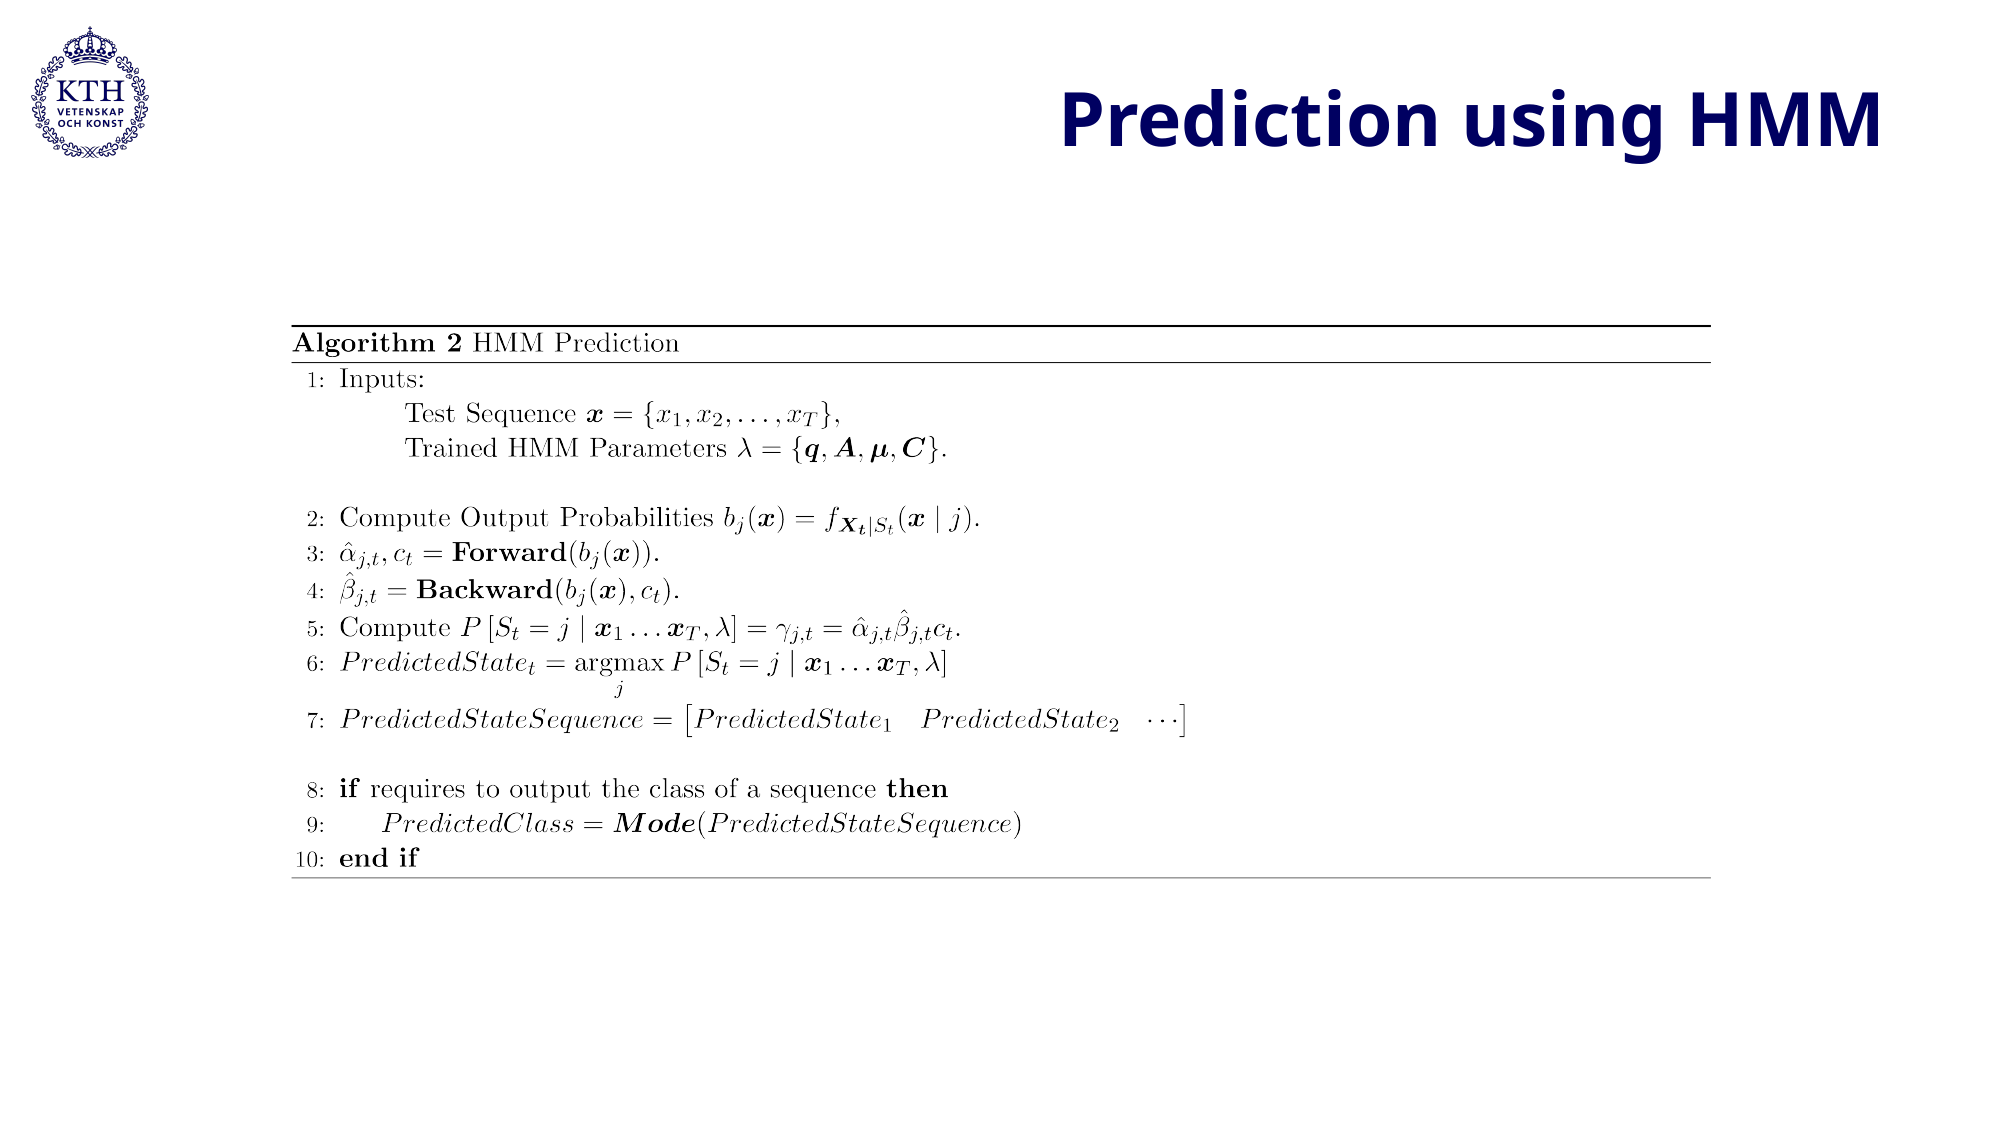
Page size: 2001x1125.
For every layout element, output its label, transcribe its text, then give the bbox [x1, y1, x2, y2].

picture [278, 313, 1722, 894]
picture [31, 26, 149, 158]
text_box Prediction using HMM [98, 64, 1902, 158]
